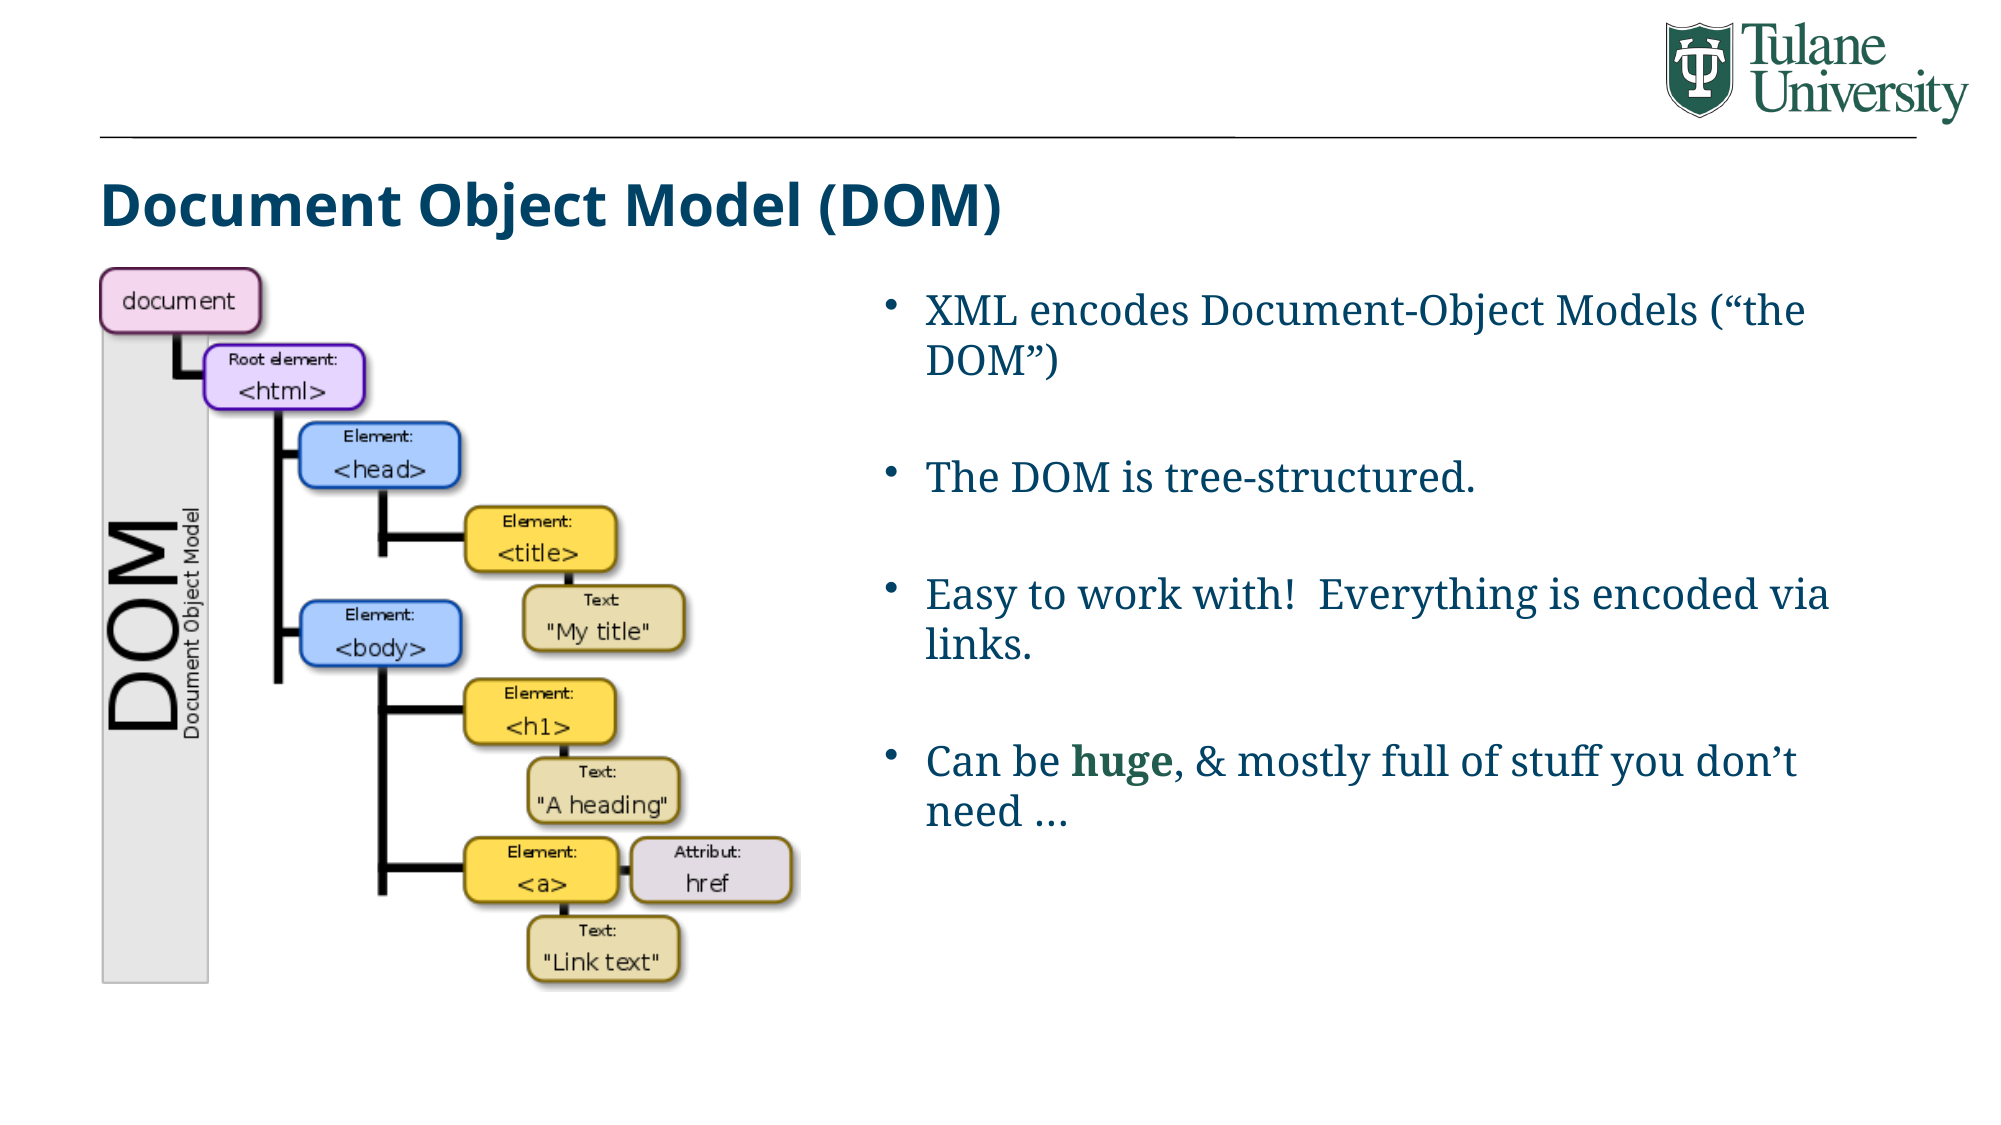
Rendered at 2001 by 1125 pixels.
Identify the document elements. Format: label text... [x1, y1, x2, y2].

picture [1666, 22, 1969, 136]
list XML encodes Document-Object Models (“the DOM”) The DOM is tree-structured. Easy to work with! Everything is encoded via links. Can be huge, & mostly full of stuff you don’t need … [884, 283, 1902, 1008]
title Document Object Model (DOM) [99, 167, 1901, 238]
picture [99, 267, 802, 992]
